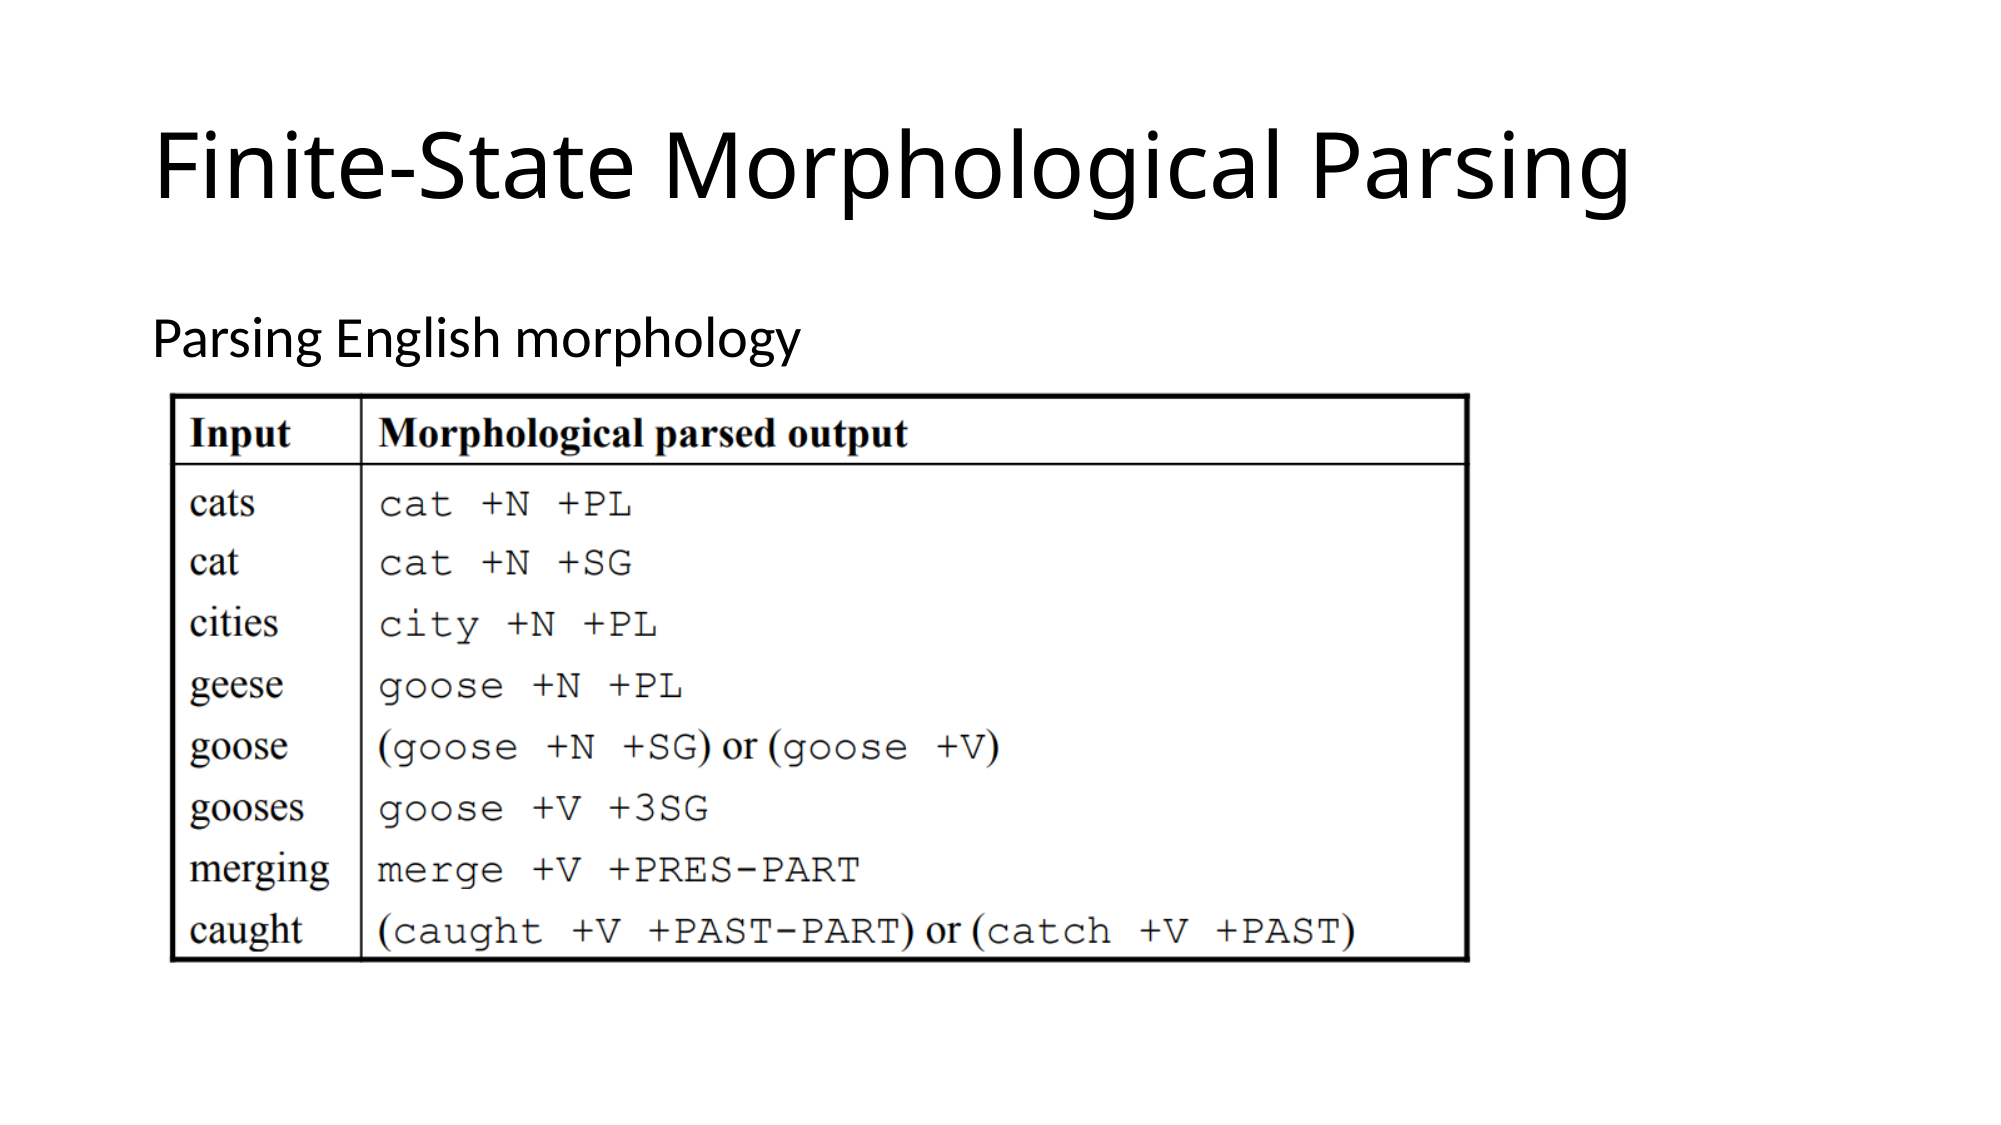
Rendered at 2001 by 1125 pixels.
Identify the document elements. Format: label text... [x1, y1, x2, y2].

list Parsing English morphology [137, 299, 1863, 1014]
picture [159, 379, 1479, 978]
title Finite-State Morphological Parsing [137, 59, 1863, 278]
